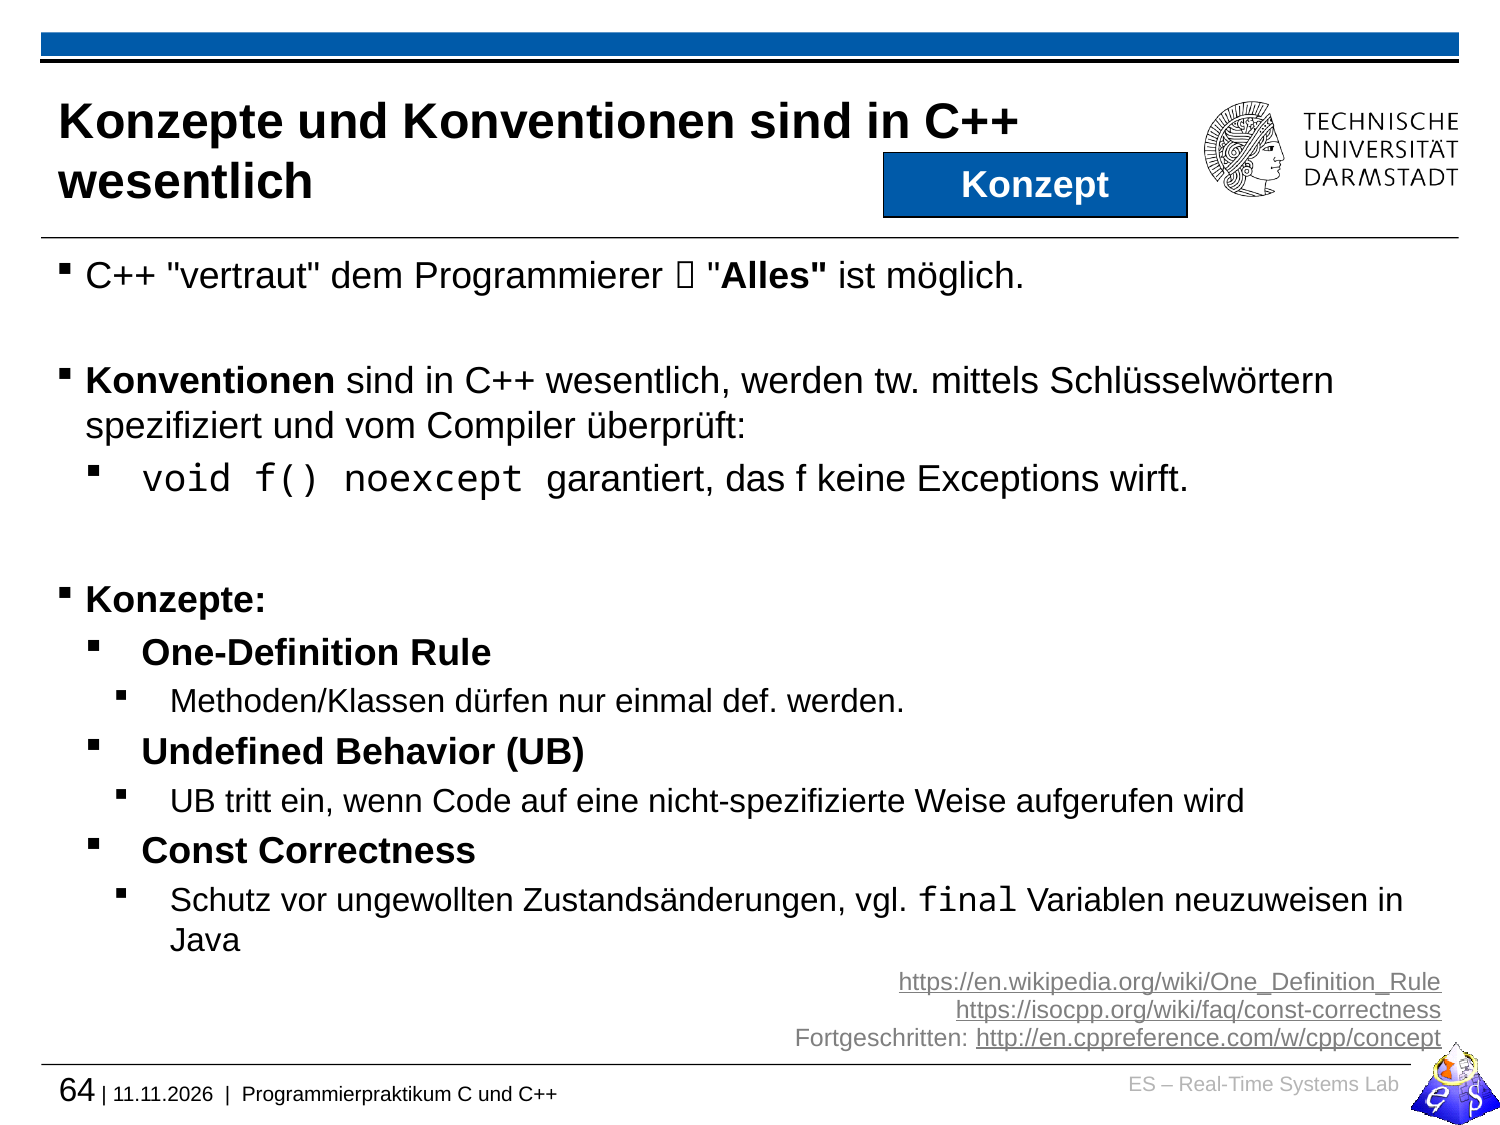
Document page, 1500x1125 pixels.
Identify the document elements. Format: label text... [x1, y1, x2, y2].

picture [1187, 84, 1483, 214]
list C++ "vertraut" dem Programmierer  "Alles" ist möglich. Konventionen sind in C++ wesentlich, werden tw. mittels Schlüsselwörtern spezifiziert und vom Compiler überprüft: void f() noexcept garantiert, das f keine Exceptions wirft. Konzepte: One-Definition Rule Methoden/Klassen dürfen nur einmal def. werden. Undefined Behavior (UB) UB tritt ein, wenn Code auf eine nicht-spezifizierte Weise aufgerufen wird Const Correctness Schutz vor ungewollten Zustandsänderungen, vgl. final Variablen neuzuweisen in Java [41, 243, 1459, 1059]
title Konzepte und Konventionen sind in C++ wesentlich [58, 80, 1187, 218]
text_box https://en.wikipedia.org/wiki/One_Definition_Rule https://isocpp.org/wiki/faq/const-correctness Fortgeschritten: http://en.cppreference.com/w/cpp/concept [779, 960, 1457, 1087]
picture [1411, 1041, 1500, 1125]
text_box Konzept [883, 152, 1187, 218]
